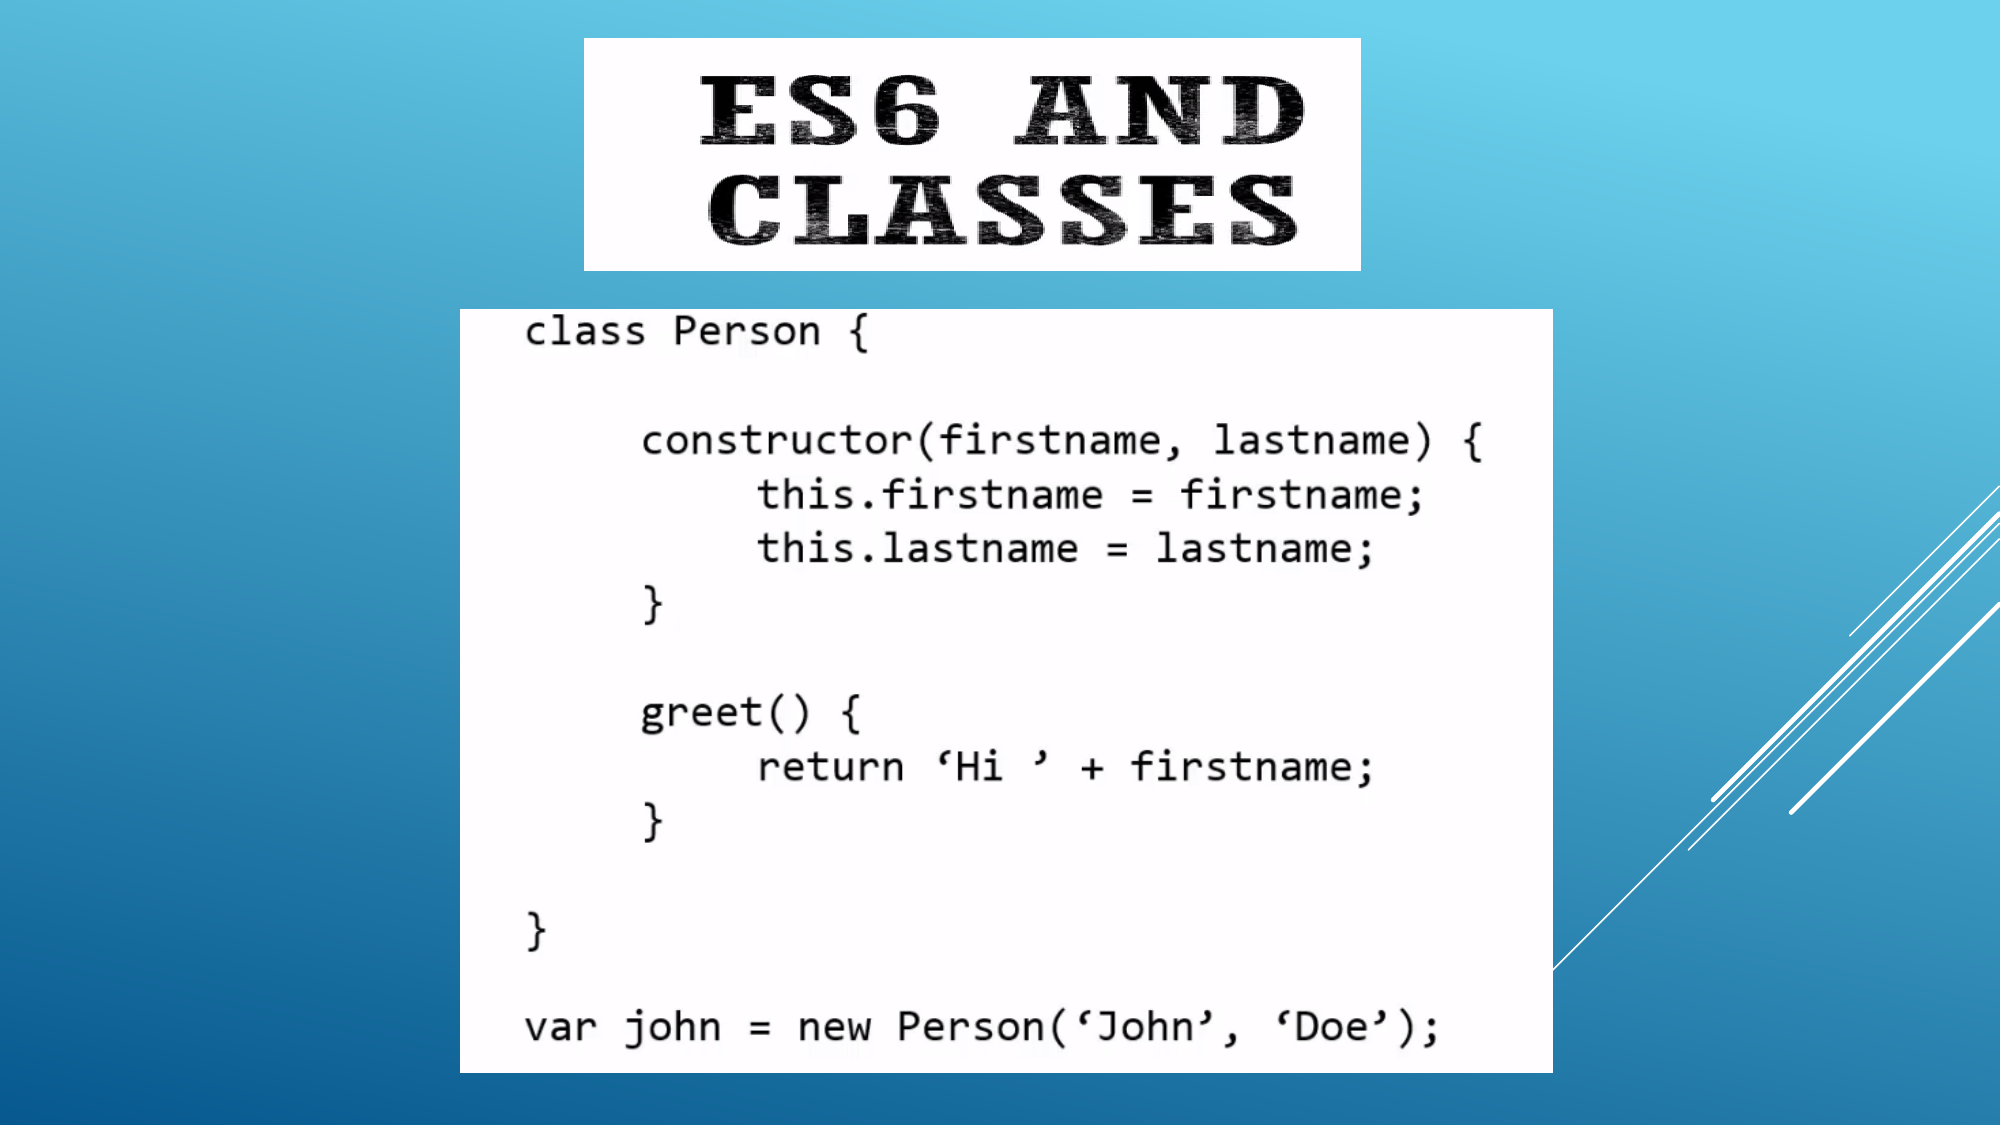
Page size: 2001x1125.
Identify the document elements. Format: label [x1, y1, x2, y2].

picture [459, 309, 1553, 1074]
picture [583, 38, 1361, 271]
